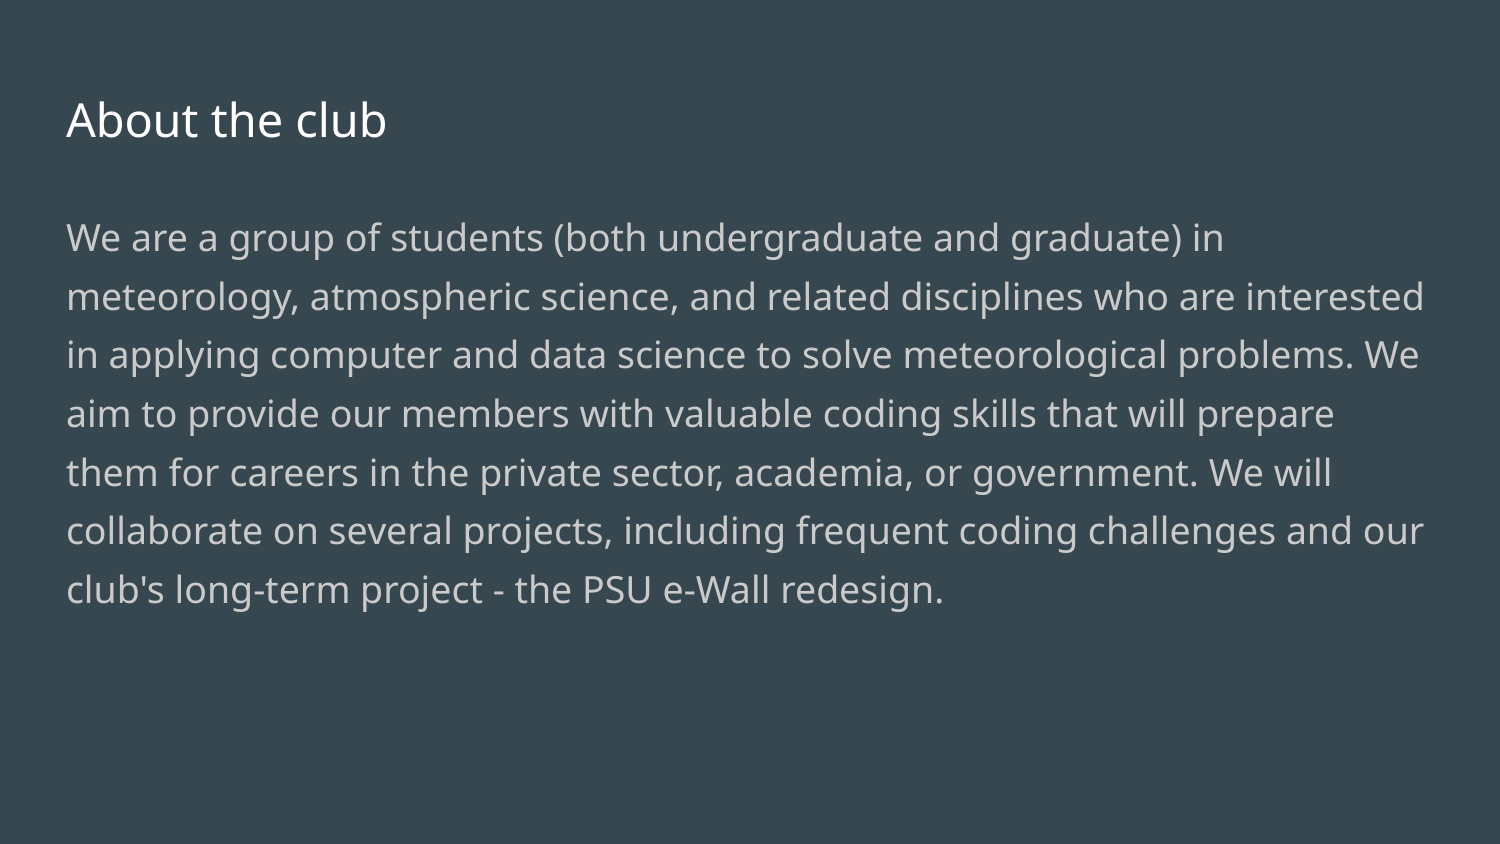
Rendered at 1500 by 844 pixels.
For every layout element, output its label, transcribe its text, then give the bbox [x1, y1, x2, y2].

title About the club [51, 72, 1449, 167]
list We are a group of students (both undergraduate and graduate) in meteorology, atmospheric science, and related disciplines who are interested in applying computer and data science to solve meteorological problems. We aim to provide our members with valuable coding skills that will prepare them for careers in the private sector, academia, or government. We will collaborate on several projects, including frequent coding challenges and our club's long-term project - the PSU e-Wall redesign. [51, 189, 1449, 750]
